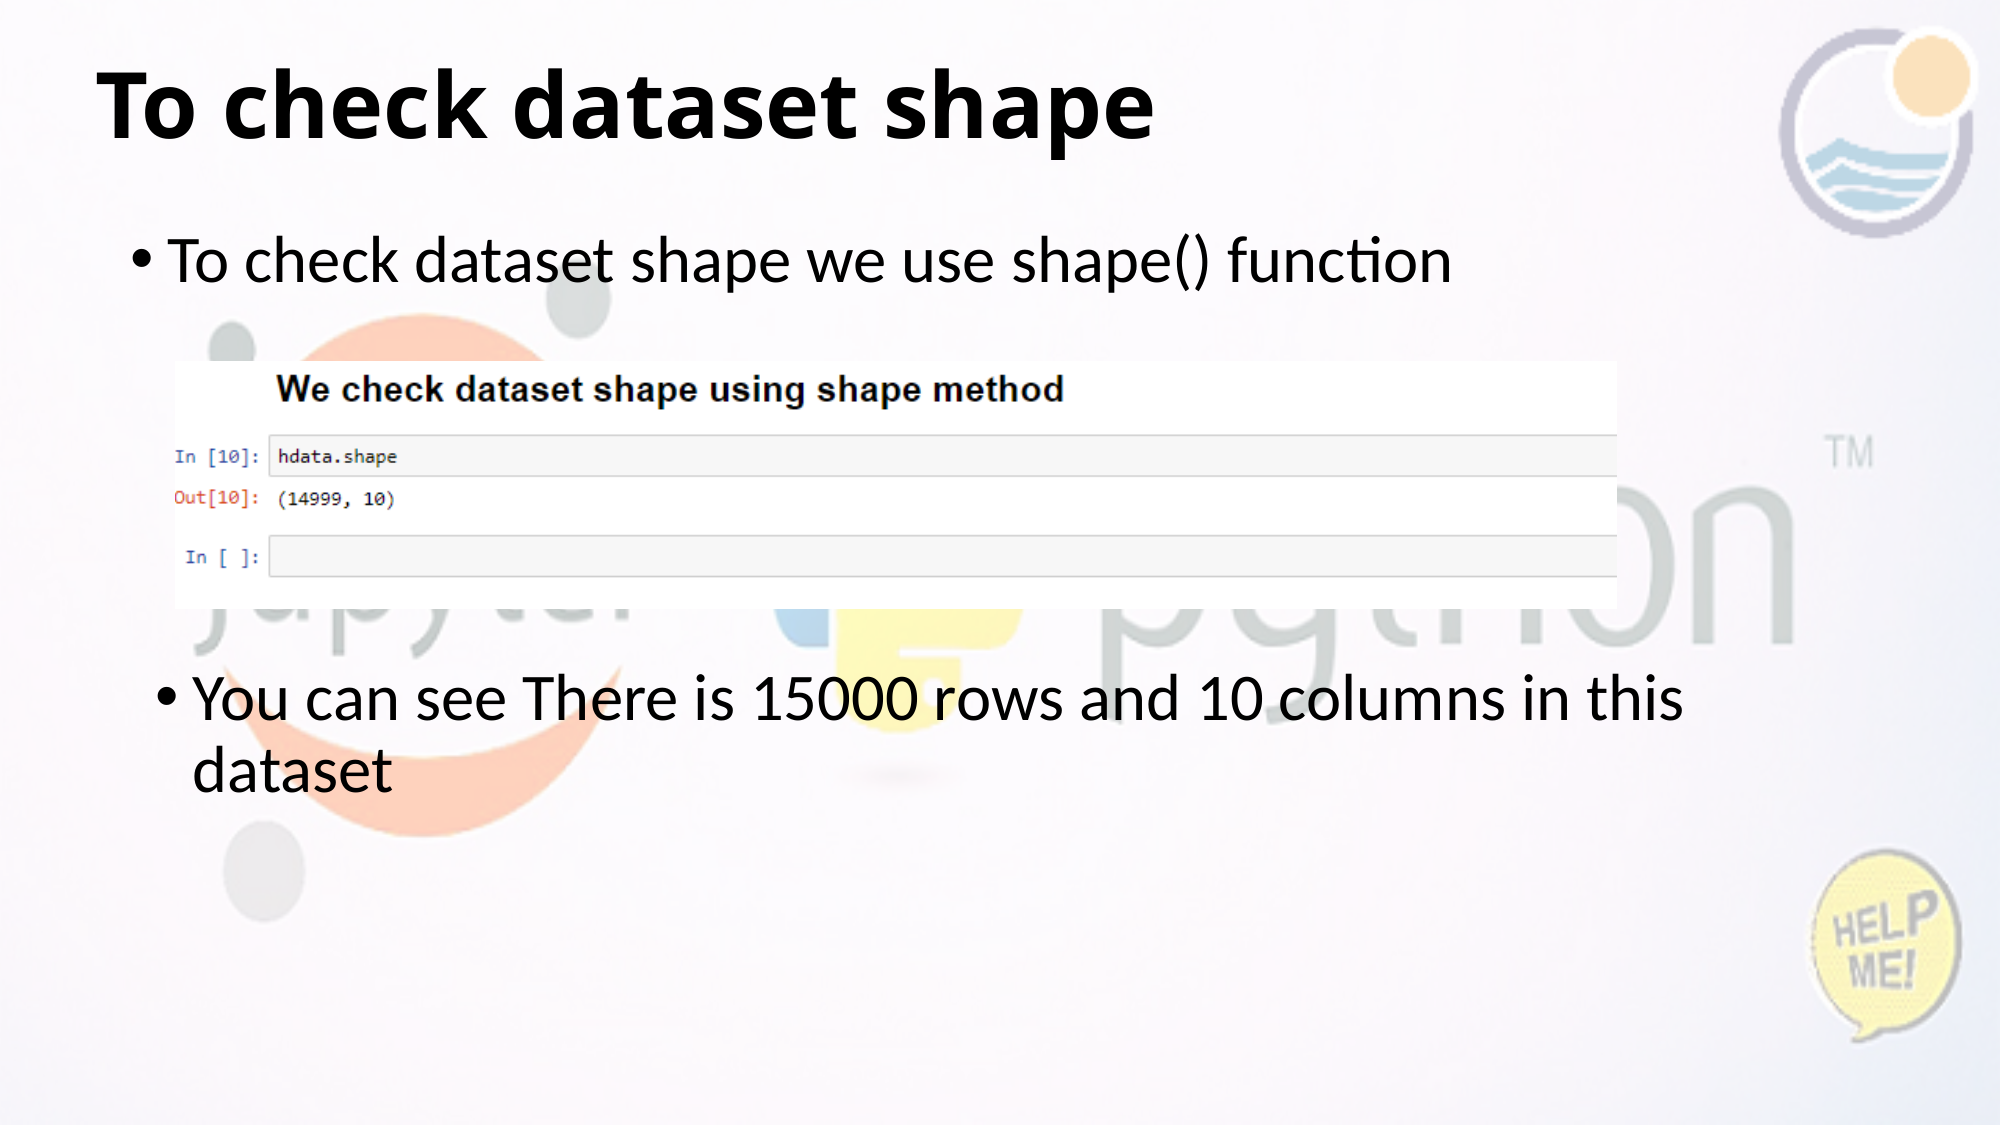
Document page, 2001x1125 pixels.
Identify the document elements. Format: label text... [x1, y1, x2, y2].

picture [175, 361, 1617, 609]
list To check dataset shape we use shape() function [115, 217, 1841, 314]
text_box You can see There is 15000 rows and 10 columns in this dataset [140, 655, 1866, 877]
title To check dataset shape [80, 0, 1806, 218]
